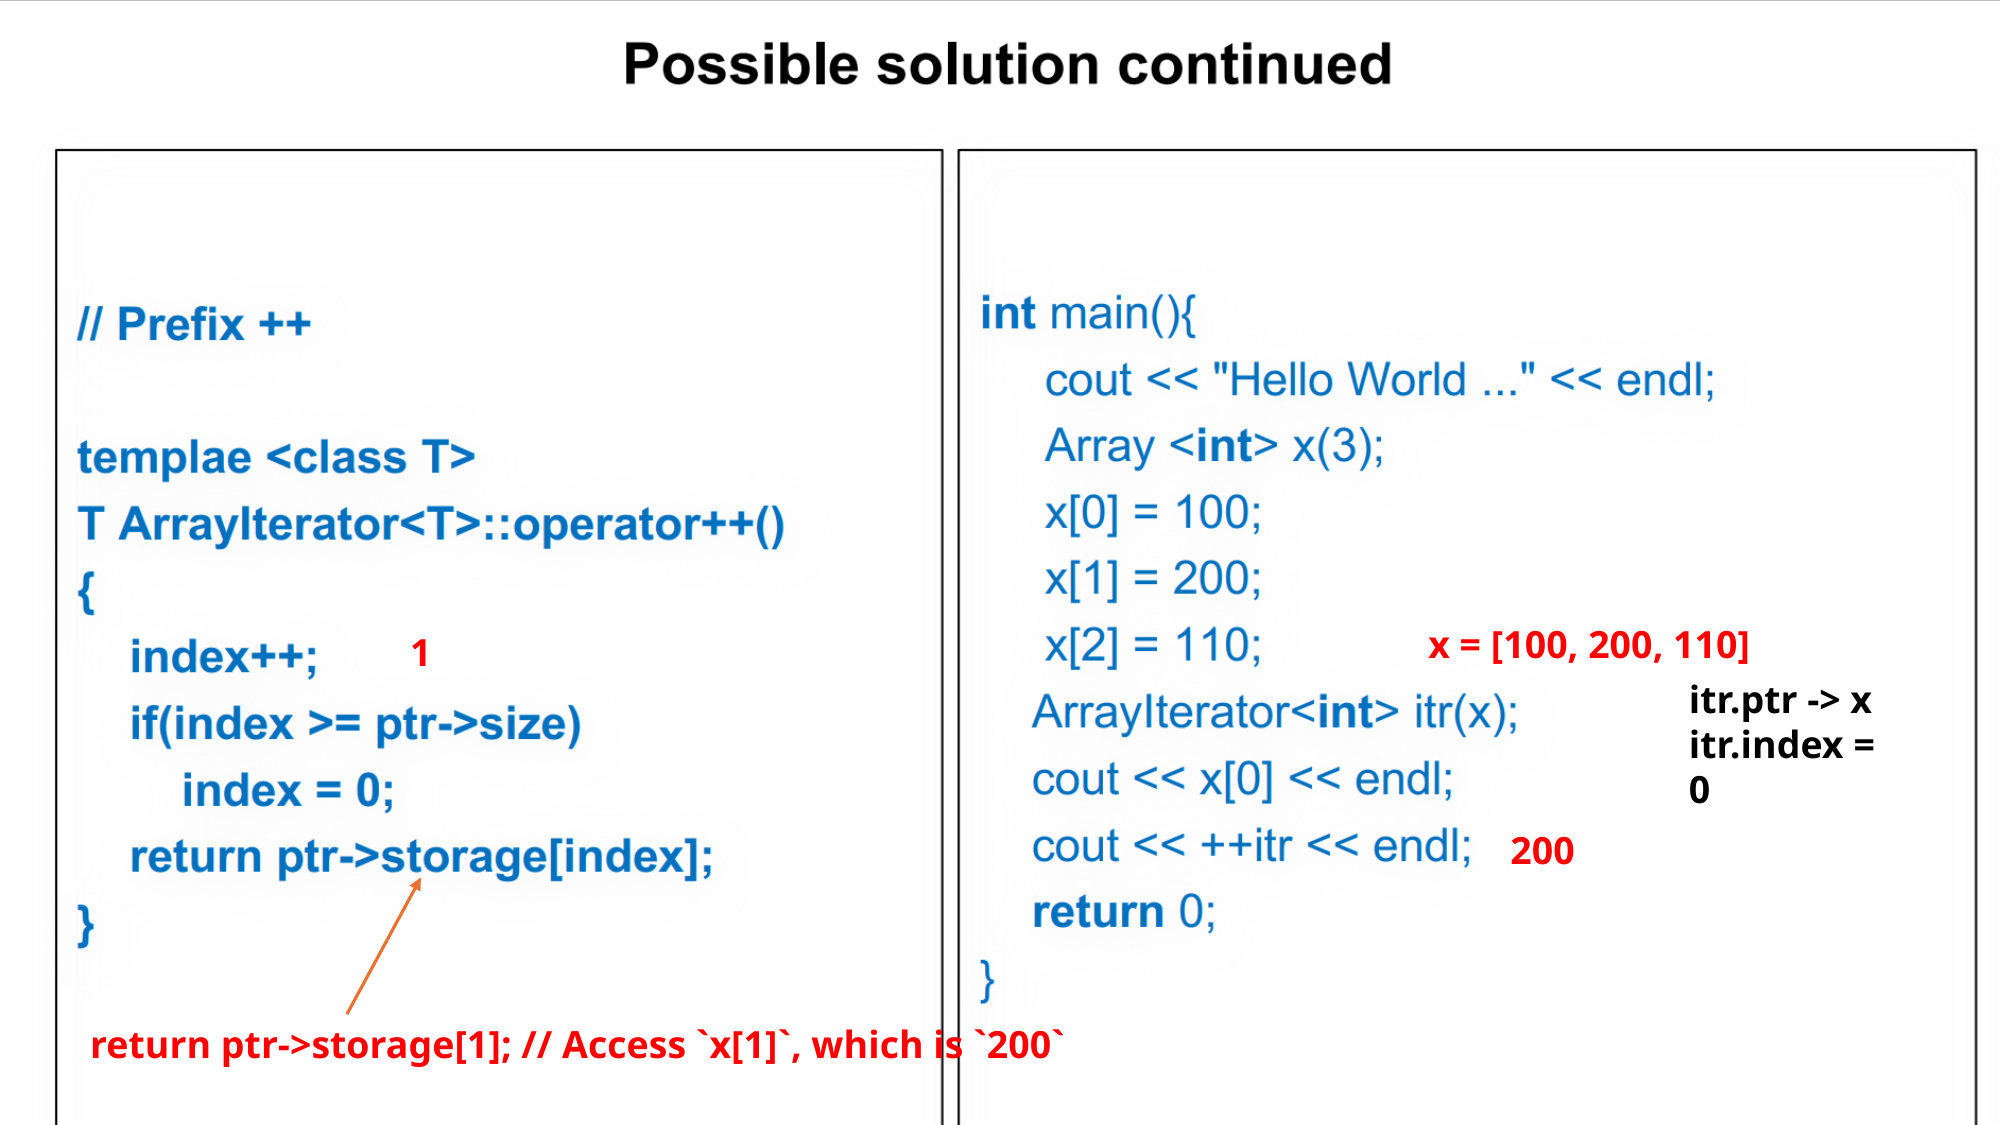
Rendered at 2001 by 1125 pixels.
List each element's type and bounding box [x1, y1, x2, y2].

list [0, 0, 2000, 1125]
text_box [346, 877, 422, 1015]
